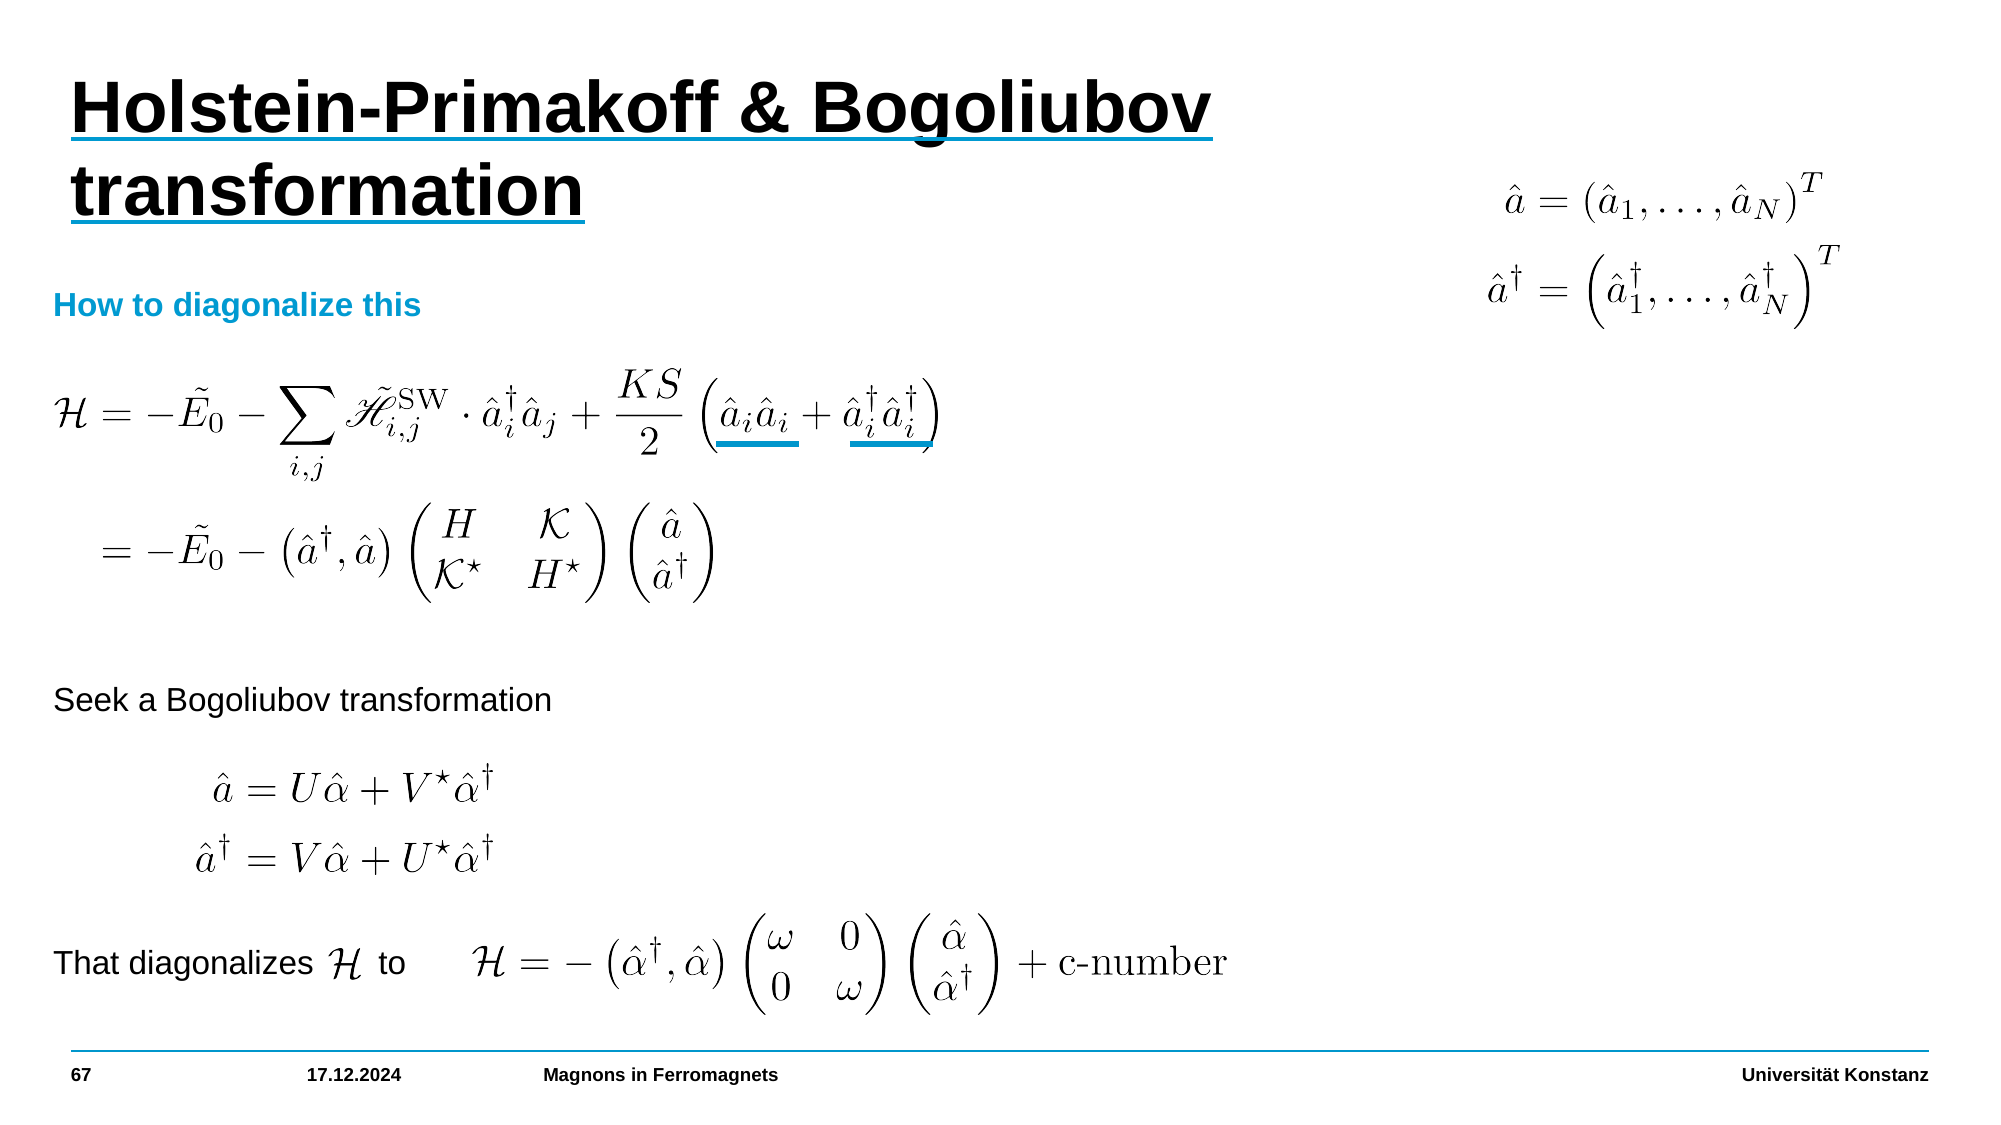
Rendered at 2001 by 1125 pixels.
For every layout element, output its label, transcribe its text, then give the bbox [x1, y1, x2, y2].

picture [327, 948, 361, 980]
picture [196, 763, 493, 875]
title Holstein-Primakoff & Bogoliubov transformation [70, 66, 1721, 268]
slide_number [306, 1058, 512, 1094]
text_box How to diagonalize this Seek a Bogoliubov transformation That diagonalizes to [53, 278, 967, 953]
footer Magnons in Ferromagnets [543, 1058, 1489, 1094]
picture [471, 913, 1228, 1015]
slide_number 67 [70, 1058, 276, 1094]
picture [54, 368, 938, 603]
picture [1487, 172, 1841, 330]
